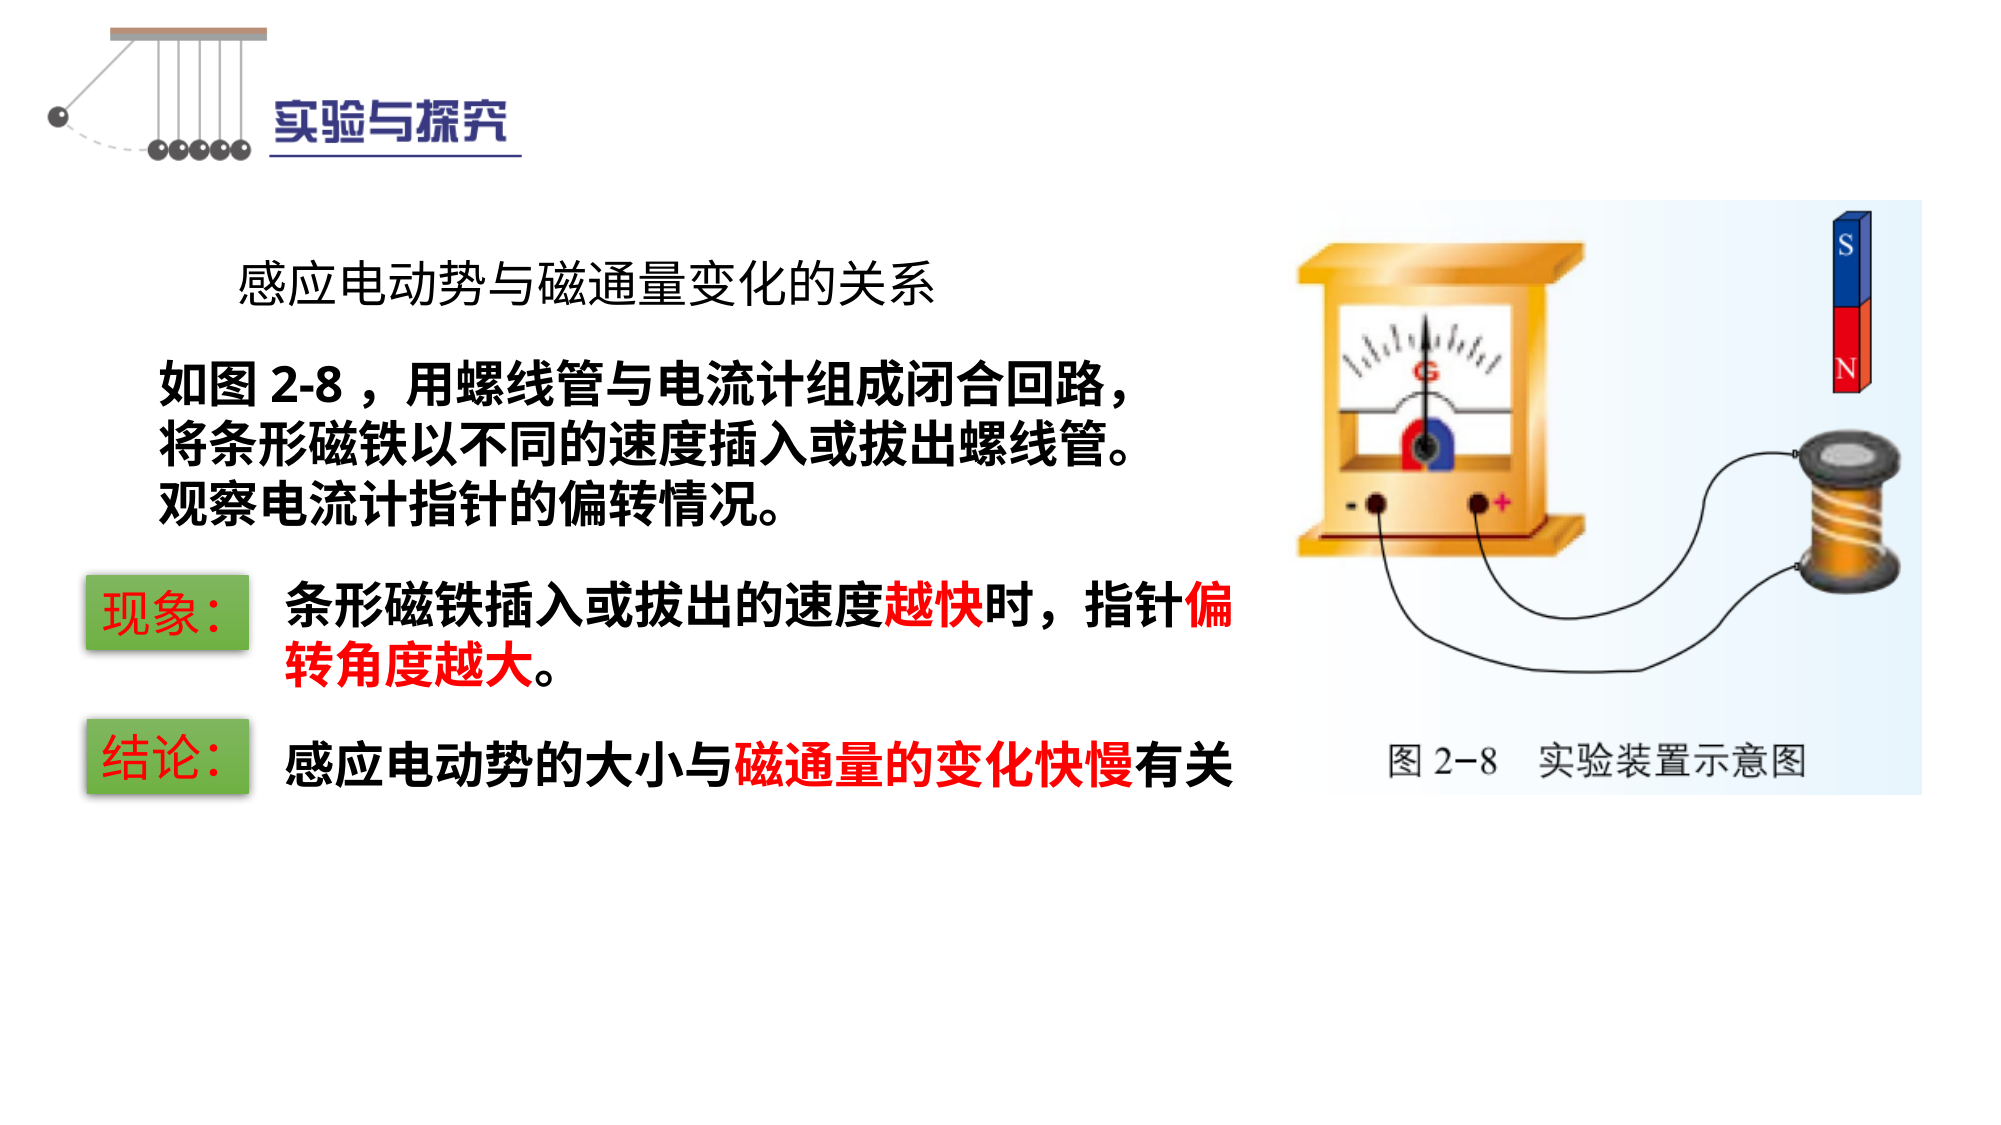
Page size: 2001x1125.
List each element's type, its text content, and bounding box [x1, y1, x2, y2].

text_box 感应电动势与磁通量变化的关系 [222, 245, 959, 321]
text_box 感应电动势的大小与磁通量的变化快慢有关 [269, 726, 1263, 801]
text_box 现象： [86, 575, 249, 650]
text_box 如图2-8，用螺线管与电流计组成闭合回路，将条形磁铁以不同的速度插入或拔出螺线管。观察电流计指针的偏转情况。 [143, 344, 1146, 540]
text_box 结论： [86, 719, 249, 794]
text_box 条形磁铁插入或拔出的速度越快时，指针偏转角度越大。 [269, 565, 1263, 701]
picture [1283, 200, 1922, 795]
picture [43, 23, 523, 168]
